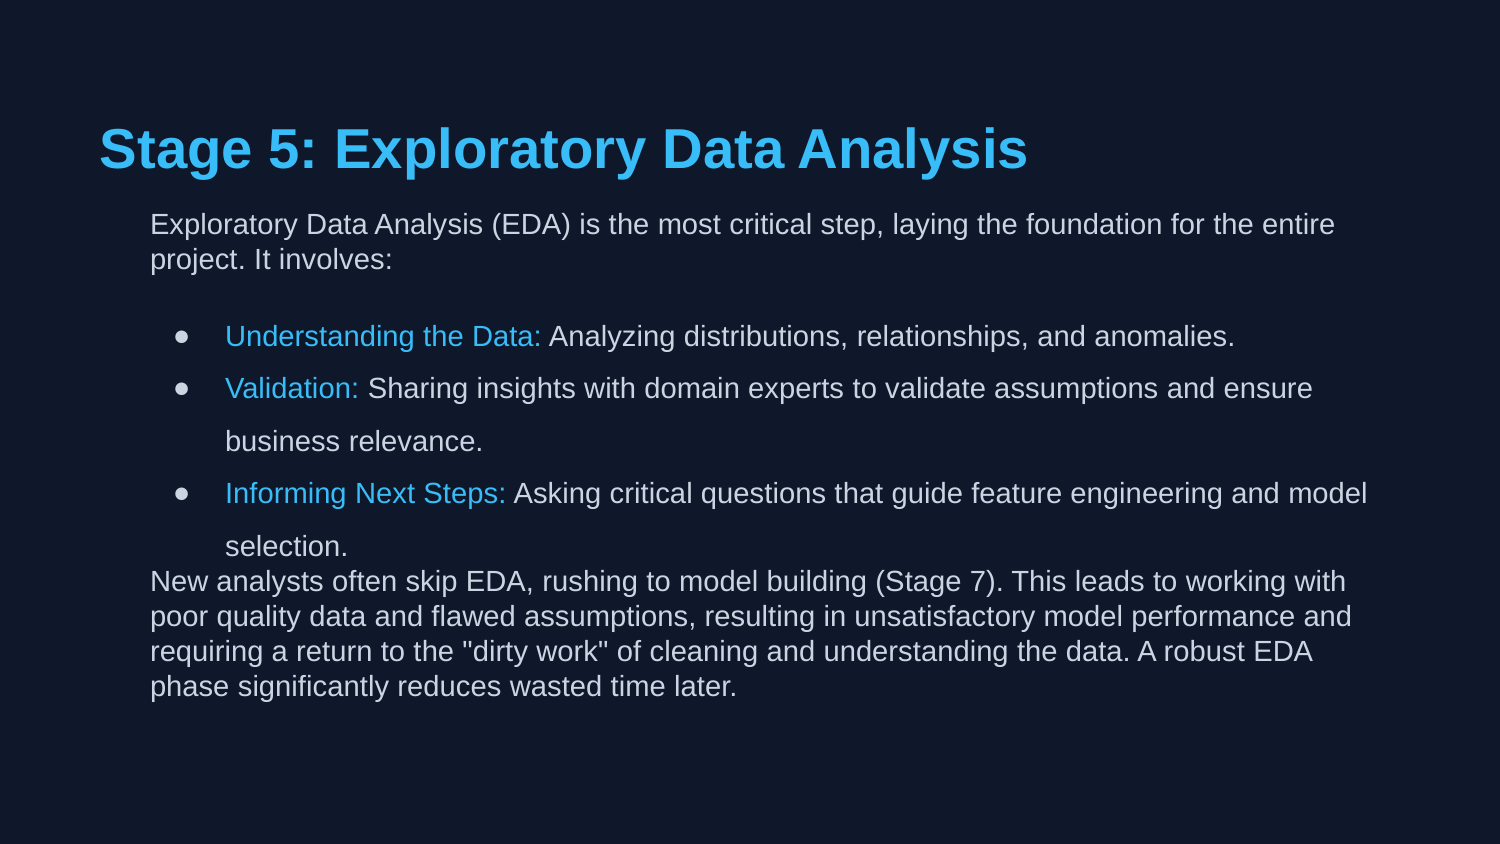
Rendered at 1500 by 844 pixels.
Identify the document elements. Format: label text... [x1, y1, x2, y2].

text_box Exploratory Data Analysis (EDA) is the most critical step, laying the foundation for the entire project. It involves: Understanding the Data: Analyzing distributions, relationships, and anomalies. Validation: Sharing insights with domain experts to validate assumptions and ensure business relevance. Informing Next Steps: Asking critical questions that guide feature engineering and model selection. New analysts often skip EDA, rushing to model building (Stage 7). This leads to working with poor quality data and flawed assumptions, resulting in unsatisfactory model performance and requiring a return to the "dirty work" of cleaning and understanding the data. A robust EDA phase significantly reduces wasted time later. [150, 204, 1400, 702]
text_box Stage 5: Exploratory Data Analysis [99, 99, 1426, 180]
